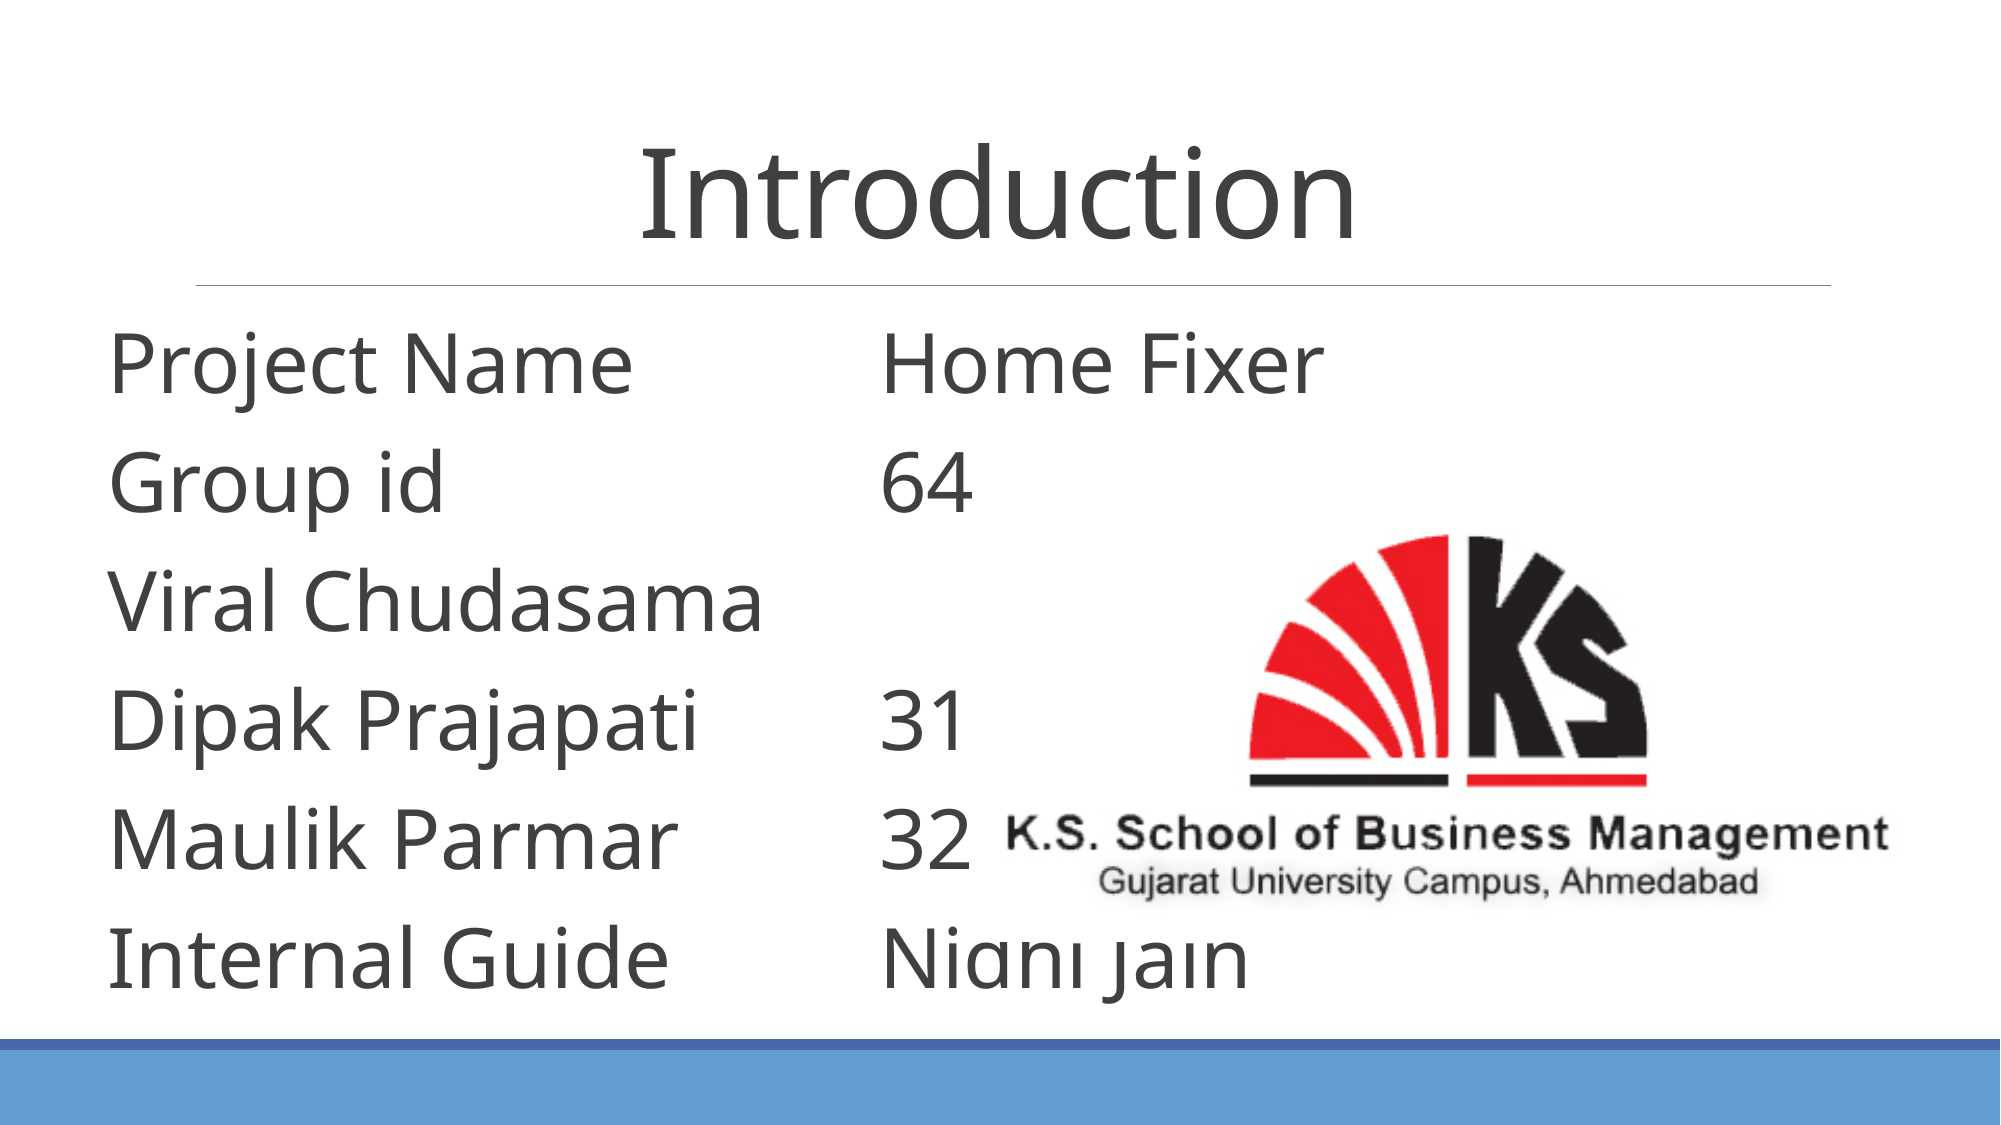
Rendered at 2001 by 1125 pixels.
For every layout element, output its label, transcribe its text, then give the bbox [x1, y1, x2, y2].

title Introduction [137, 53, 1863, 272]
picture [969, 512, 1913, 943]
list Project Name Home Fixer Group id 64 Viral Chudasama 3094 Dipak Prajapati 3136 Maulik Parmar 3209 Internal Guide Nidhi Jain [107, 314, 1833, 1028]
